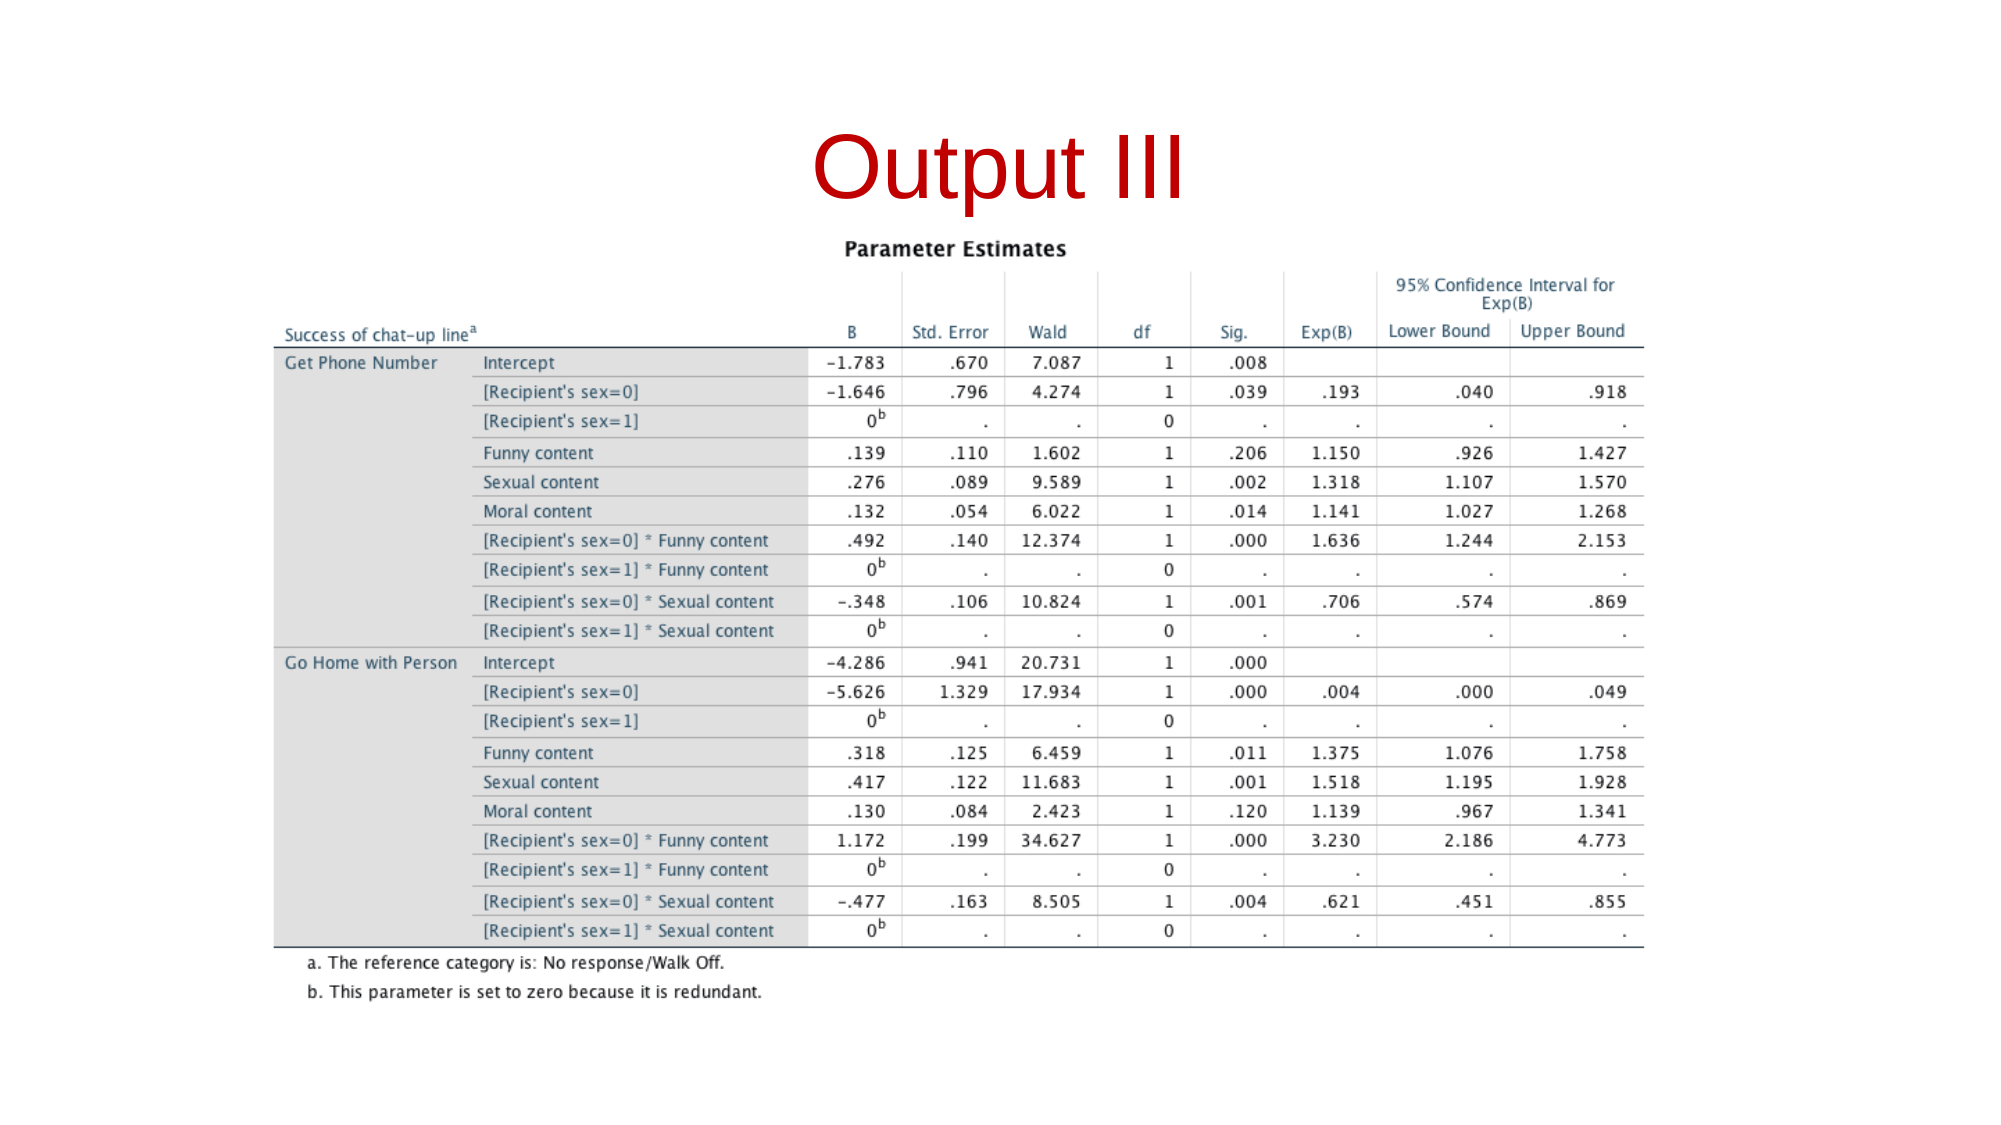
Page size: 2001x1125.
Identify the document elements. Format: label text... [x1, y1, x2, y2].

picture [267, 233, 1654, 1012]
title Output III [137, 59, 1863, 278]
